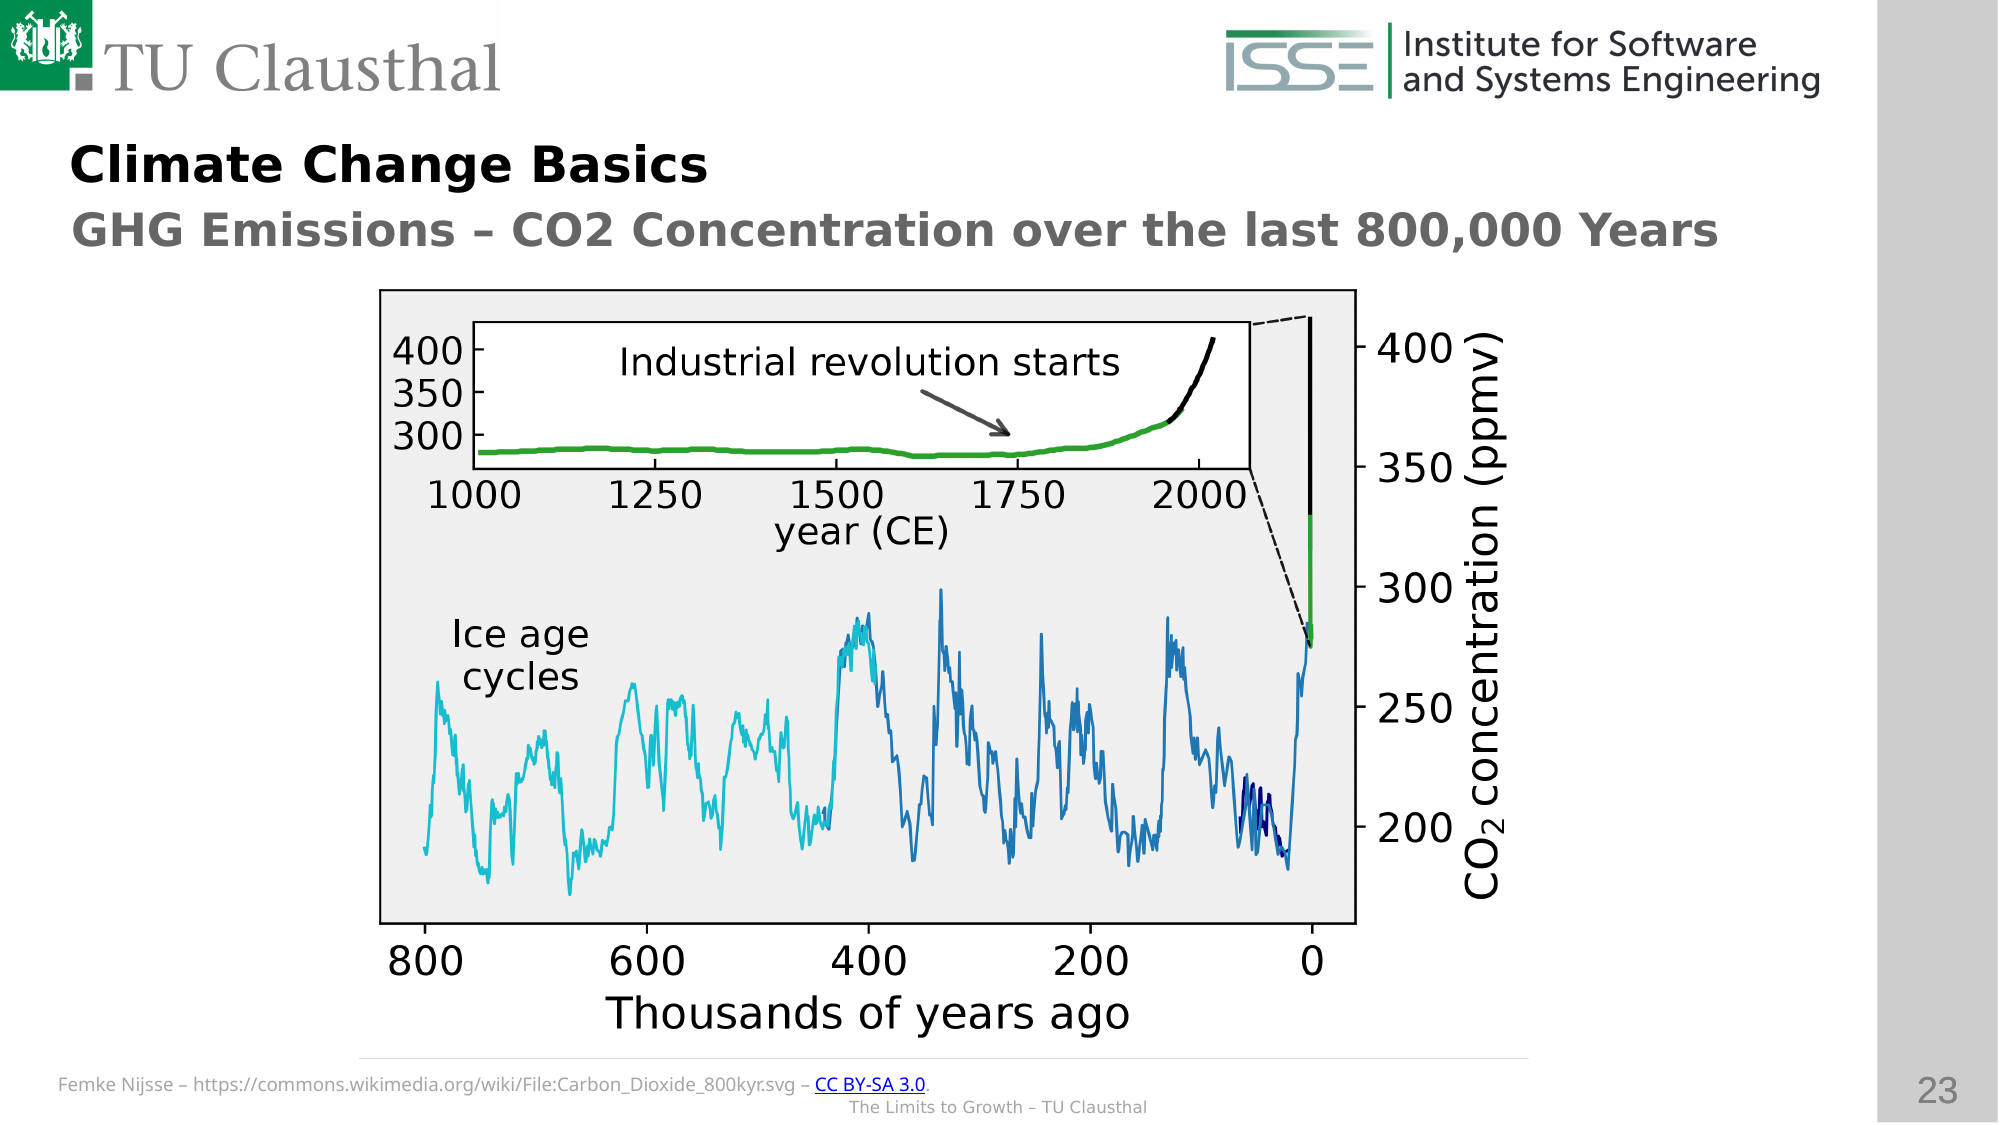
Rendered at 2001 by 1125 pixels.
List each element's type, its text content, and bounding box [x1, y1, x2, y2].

text_box Climate Change Basics [55, 125, 1817, 206]
text_box GHG Emissions – CO2 Concentration over the last 800,000 Years [70, 188, 1769, 269]
picture [1218, 22, 1825, 105]
picture [0, 0, 500, 91]
picture [359, 269, 1529, 1059]
text_box Femke Nijsse – https://commons.wikimedia.org/wiki/File:Carbon_Dioxide_800kyr.svg – CC BY-SA 3.0. [43, 1064, 1769, 1106]
